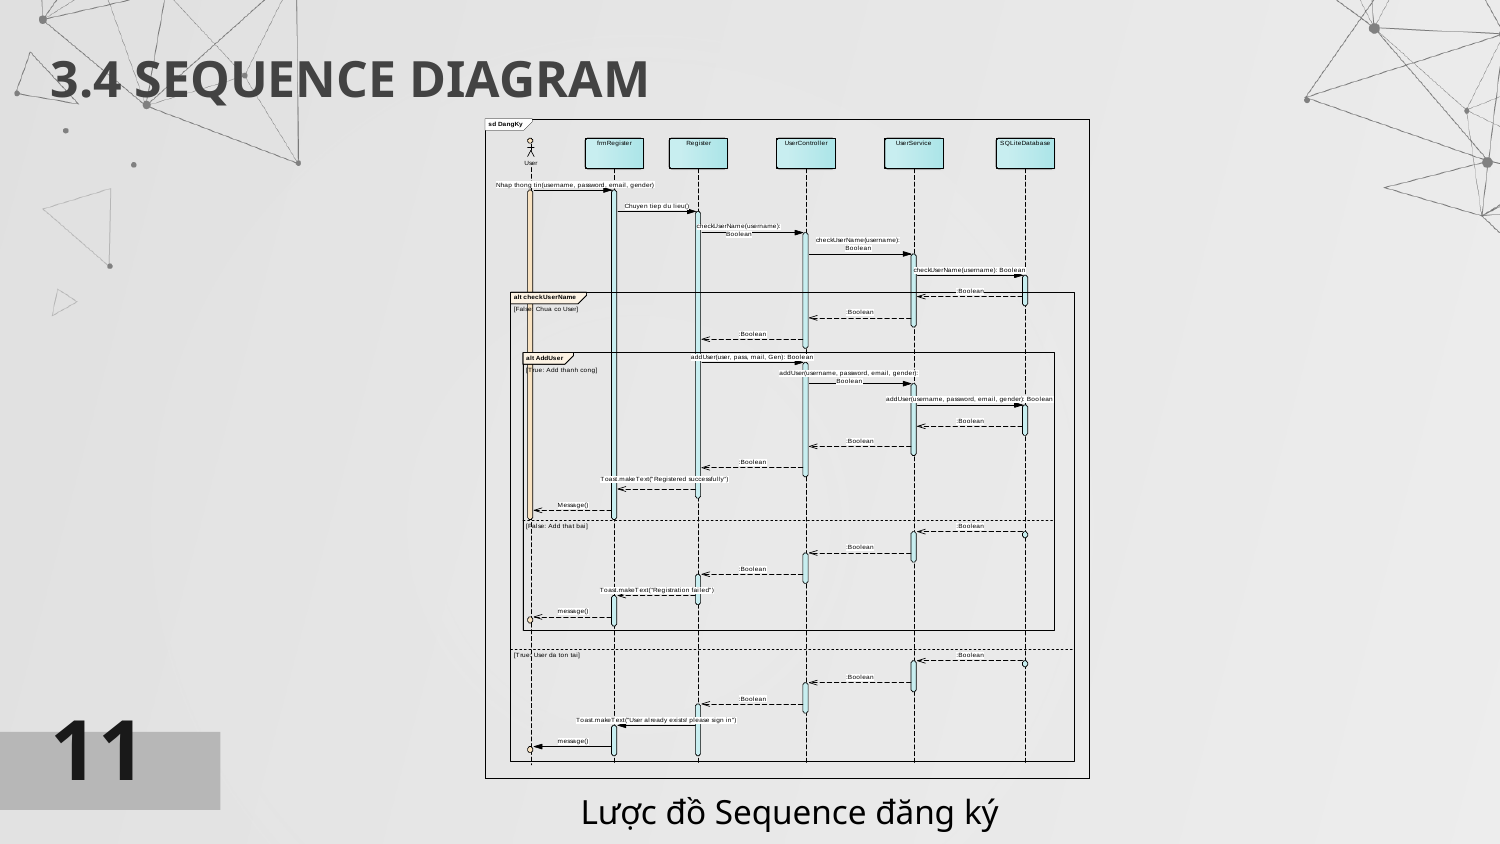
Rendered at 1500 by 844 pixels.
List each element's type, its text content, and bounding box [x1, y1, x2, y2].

picture [0, 0, 1500, 844]
text_box Lược đồ Sequence đăng ký [445, 783, 1136, 839]
title 3.4 SEQUENCE DIAGRAM [35, 32, 891, 188]
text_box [0, 588, 221, 811]
